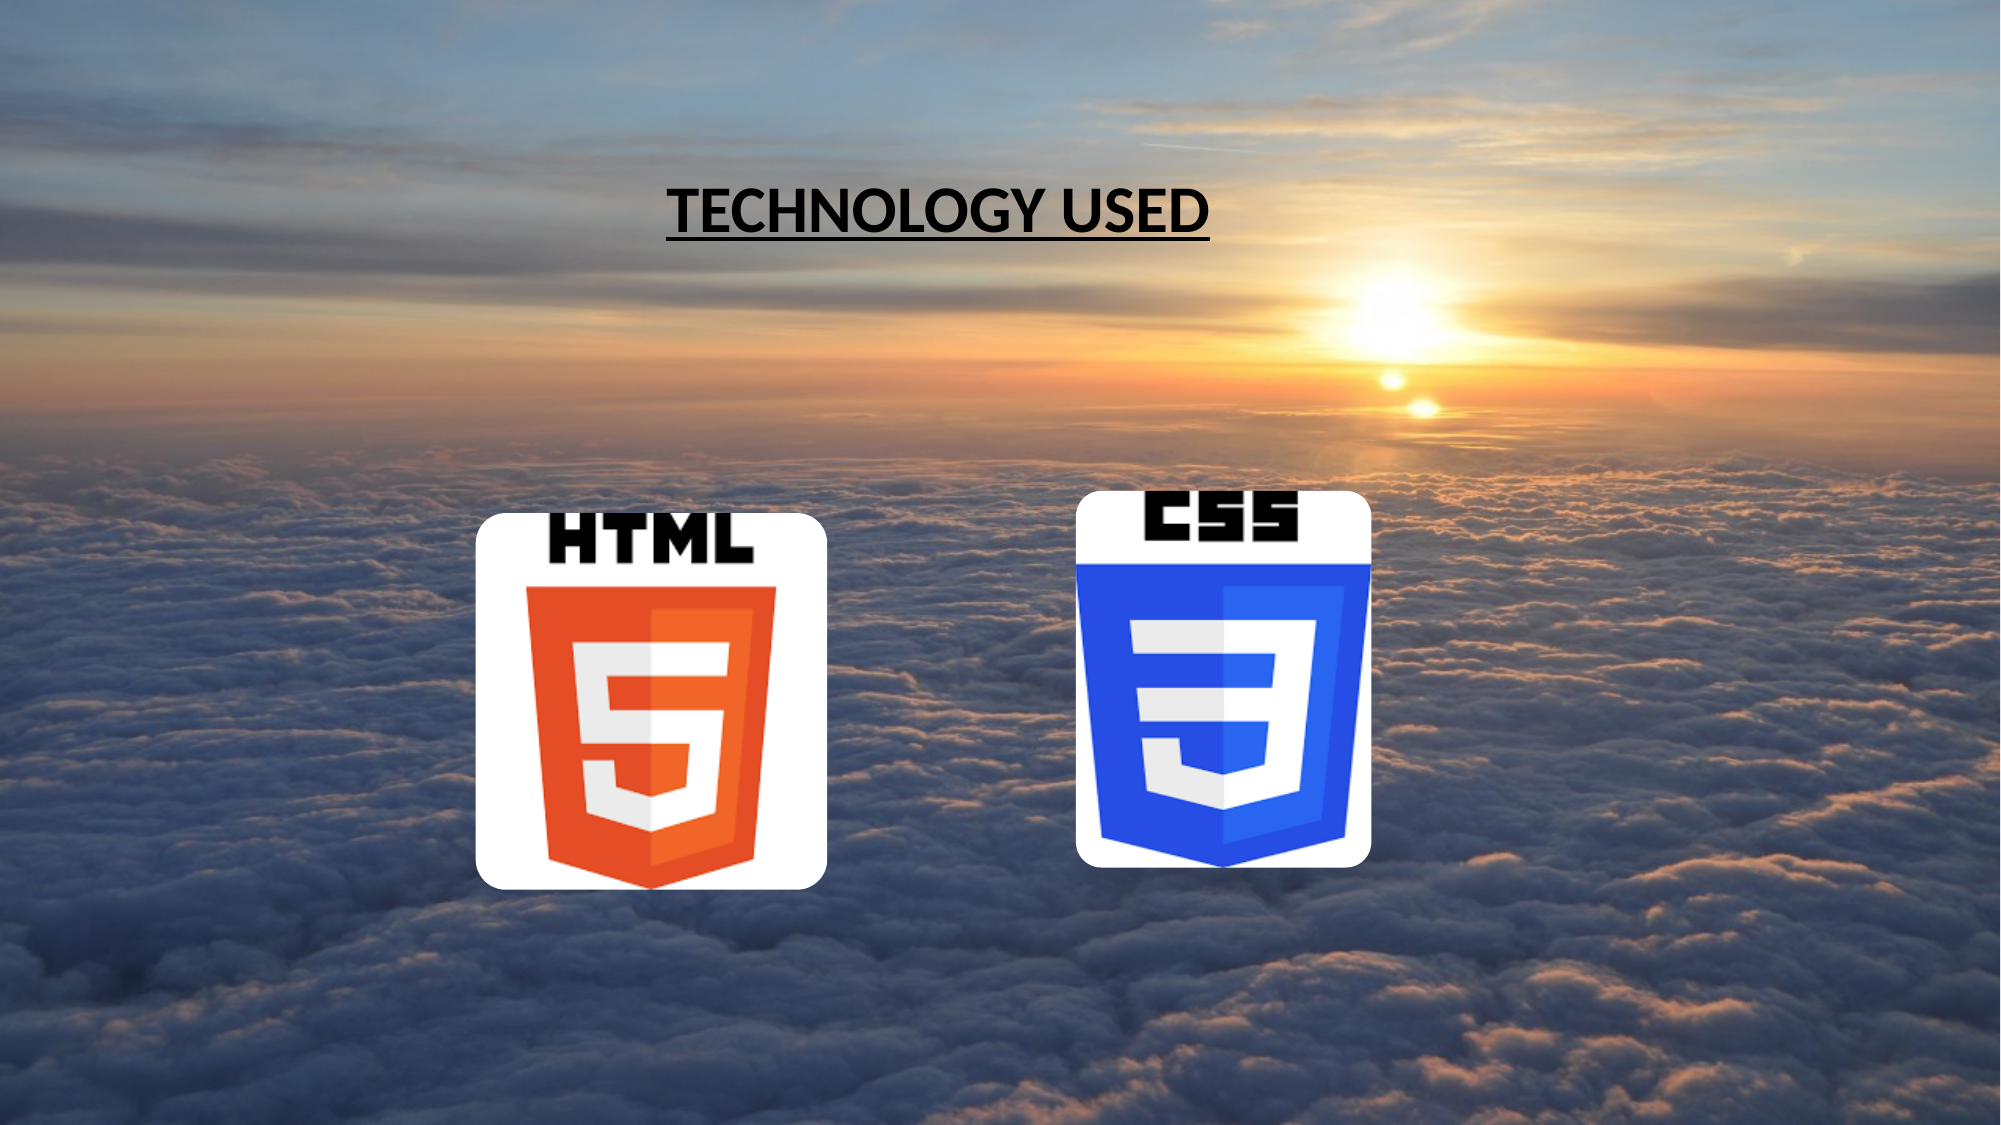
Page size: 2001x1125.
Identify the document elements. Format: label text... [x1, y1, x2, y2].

picture [0, 0, 2001, 1125]
text_box TECHNOLOGY USED [651, 158, 2000, 254]
